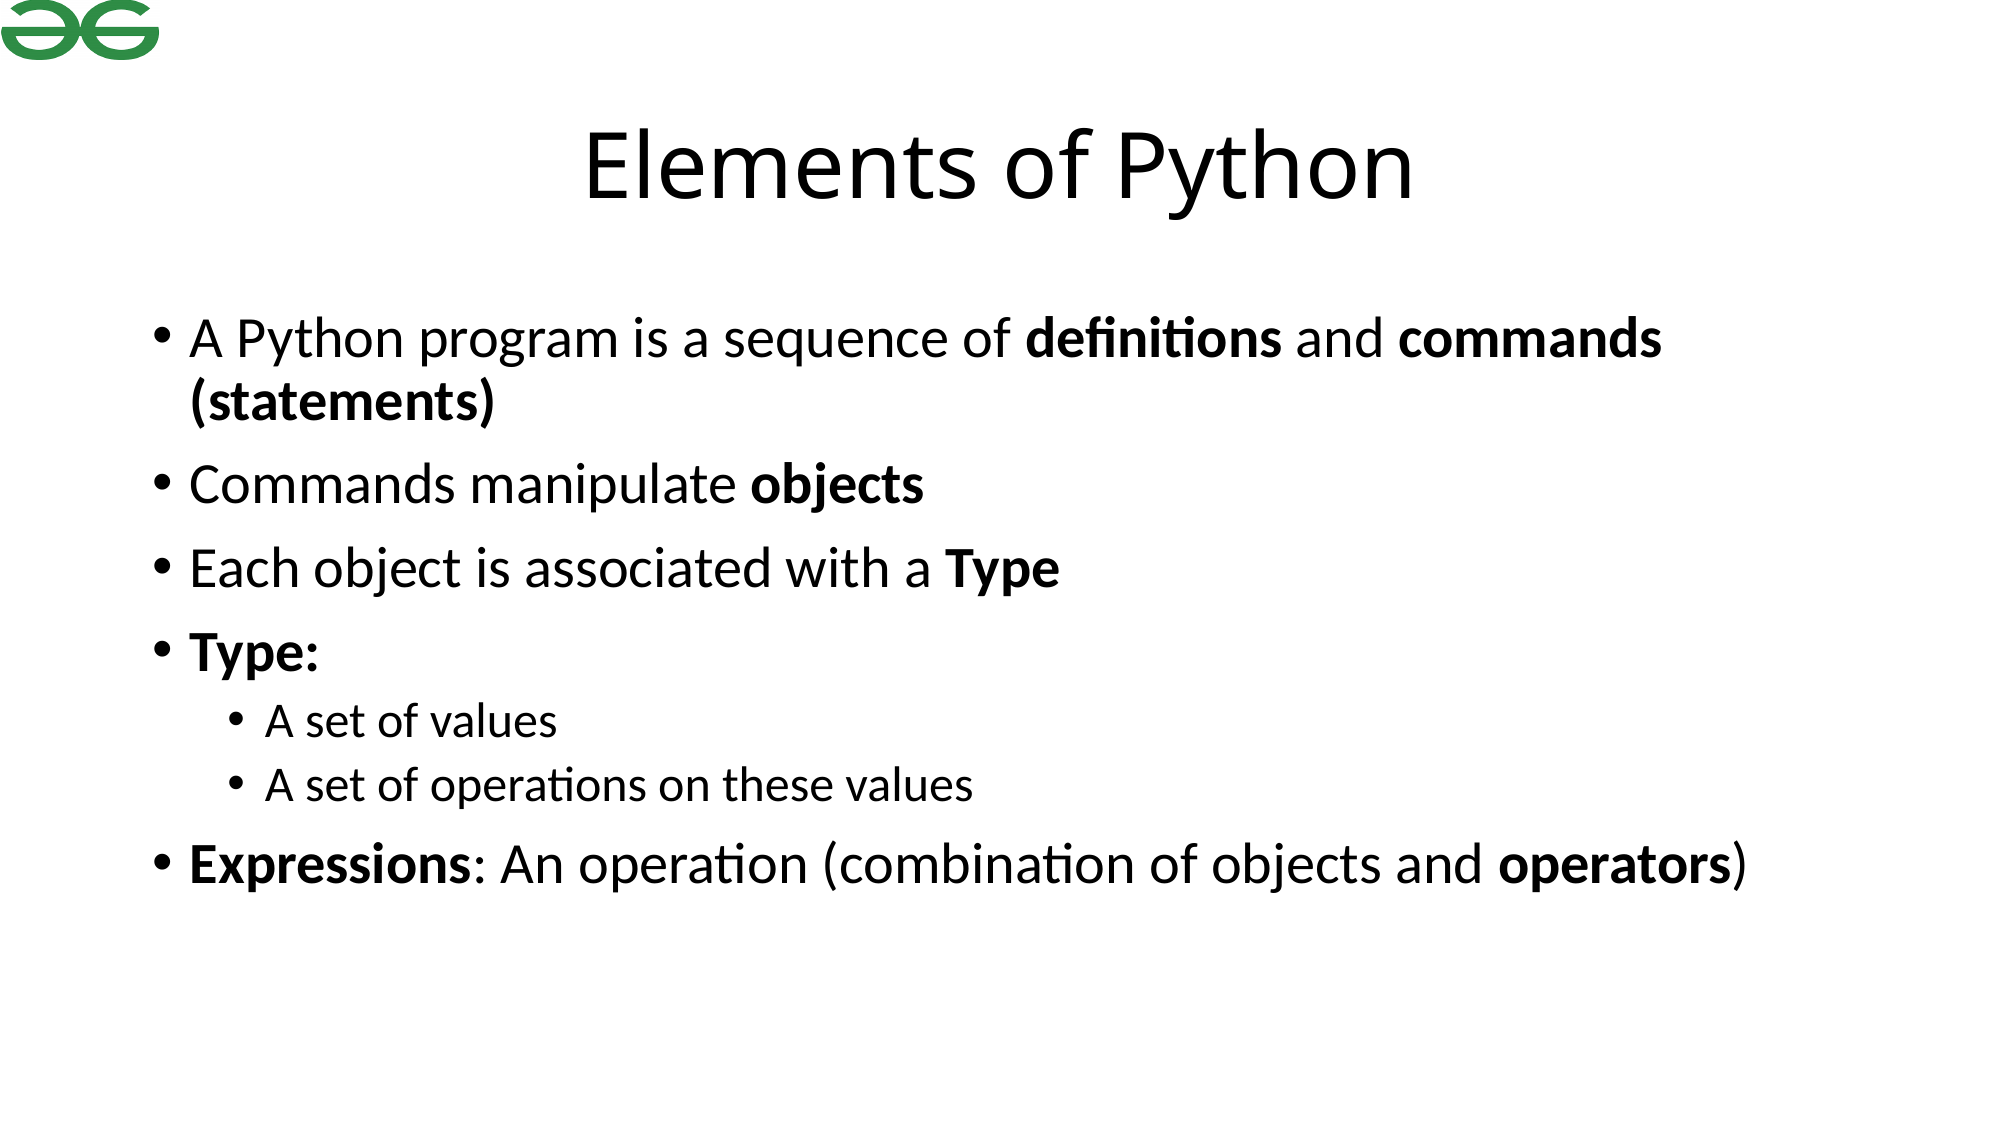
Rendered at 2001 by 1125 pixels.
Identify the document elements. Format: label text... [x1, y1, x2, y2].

list A Python program is a sequence of definitions and commands (statements) Commands manipulate objects Each object is associated with a Type Type: A set of values A set of operations on these values Expressions: An operation (combination of objects and operators) [137, 299, 1863, 1014]
picture [1, 0, 160, 60]
title Elements of Python [137, 59, 1863, 278]
